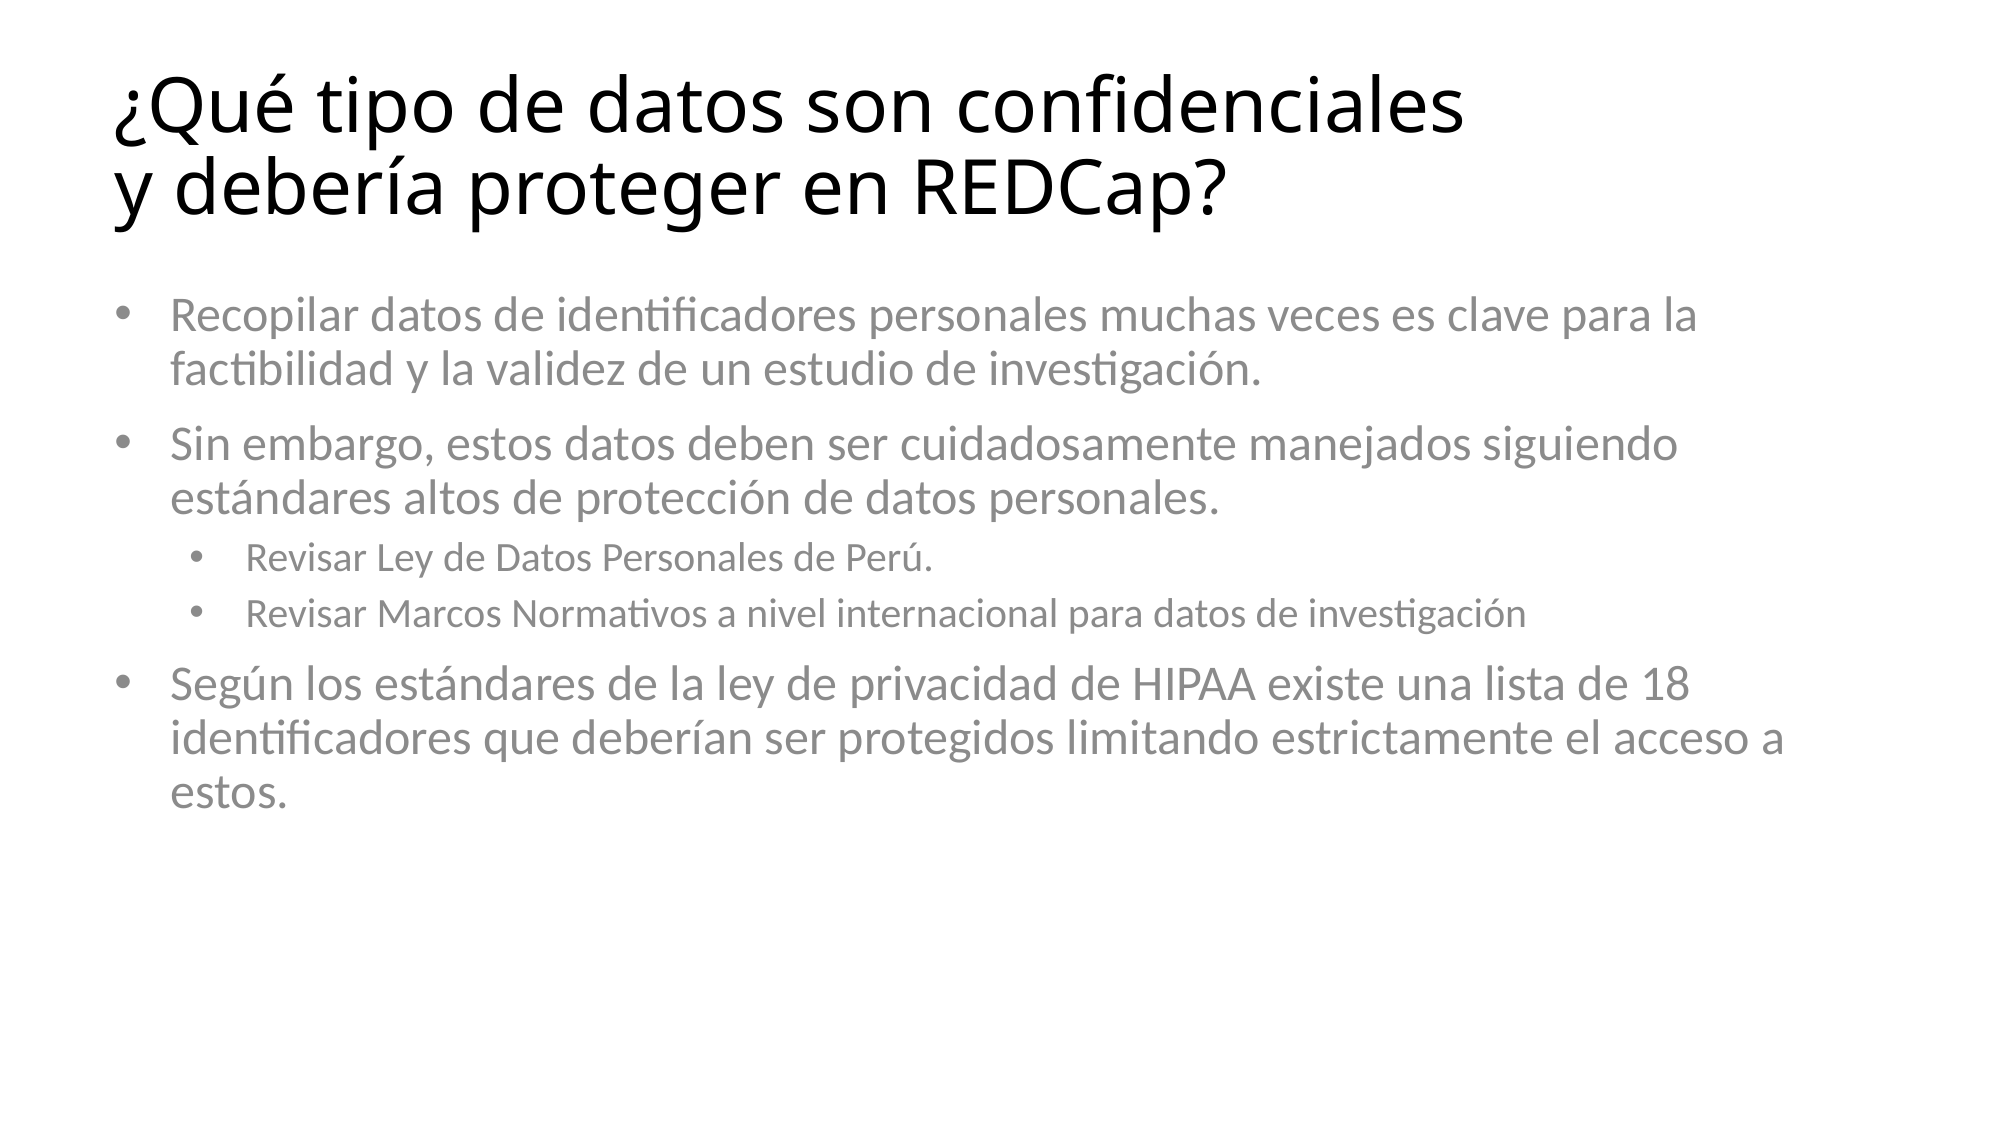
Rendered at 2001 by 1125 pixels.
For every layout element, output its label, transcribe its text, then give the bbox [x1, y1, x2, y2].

title ¿Qué tipo de datos son confidenciales y debería proteger en REDCap? [99, 21, 1491, 239]
list Recopilar datos de identificadores personales muchas veces es clave para la factibilidad y la validez de un estudio de investigación. Sin embargo, estos datos deben ser cuidadosamente manejados siguiendo estándares altos de protección de datos personales. Revisar Ley de Datos Personales de Perú. Revisar Marcos Normativos a nivel internacional para datos de investigación Según los estándares de la ley de privacidad de HIPAA existe una lista de 18 identificadores que deberían ser protegidos limitando estrictamente el acceso a estos. [99, 281, 1893, 917]
